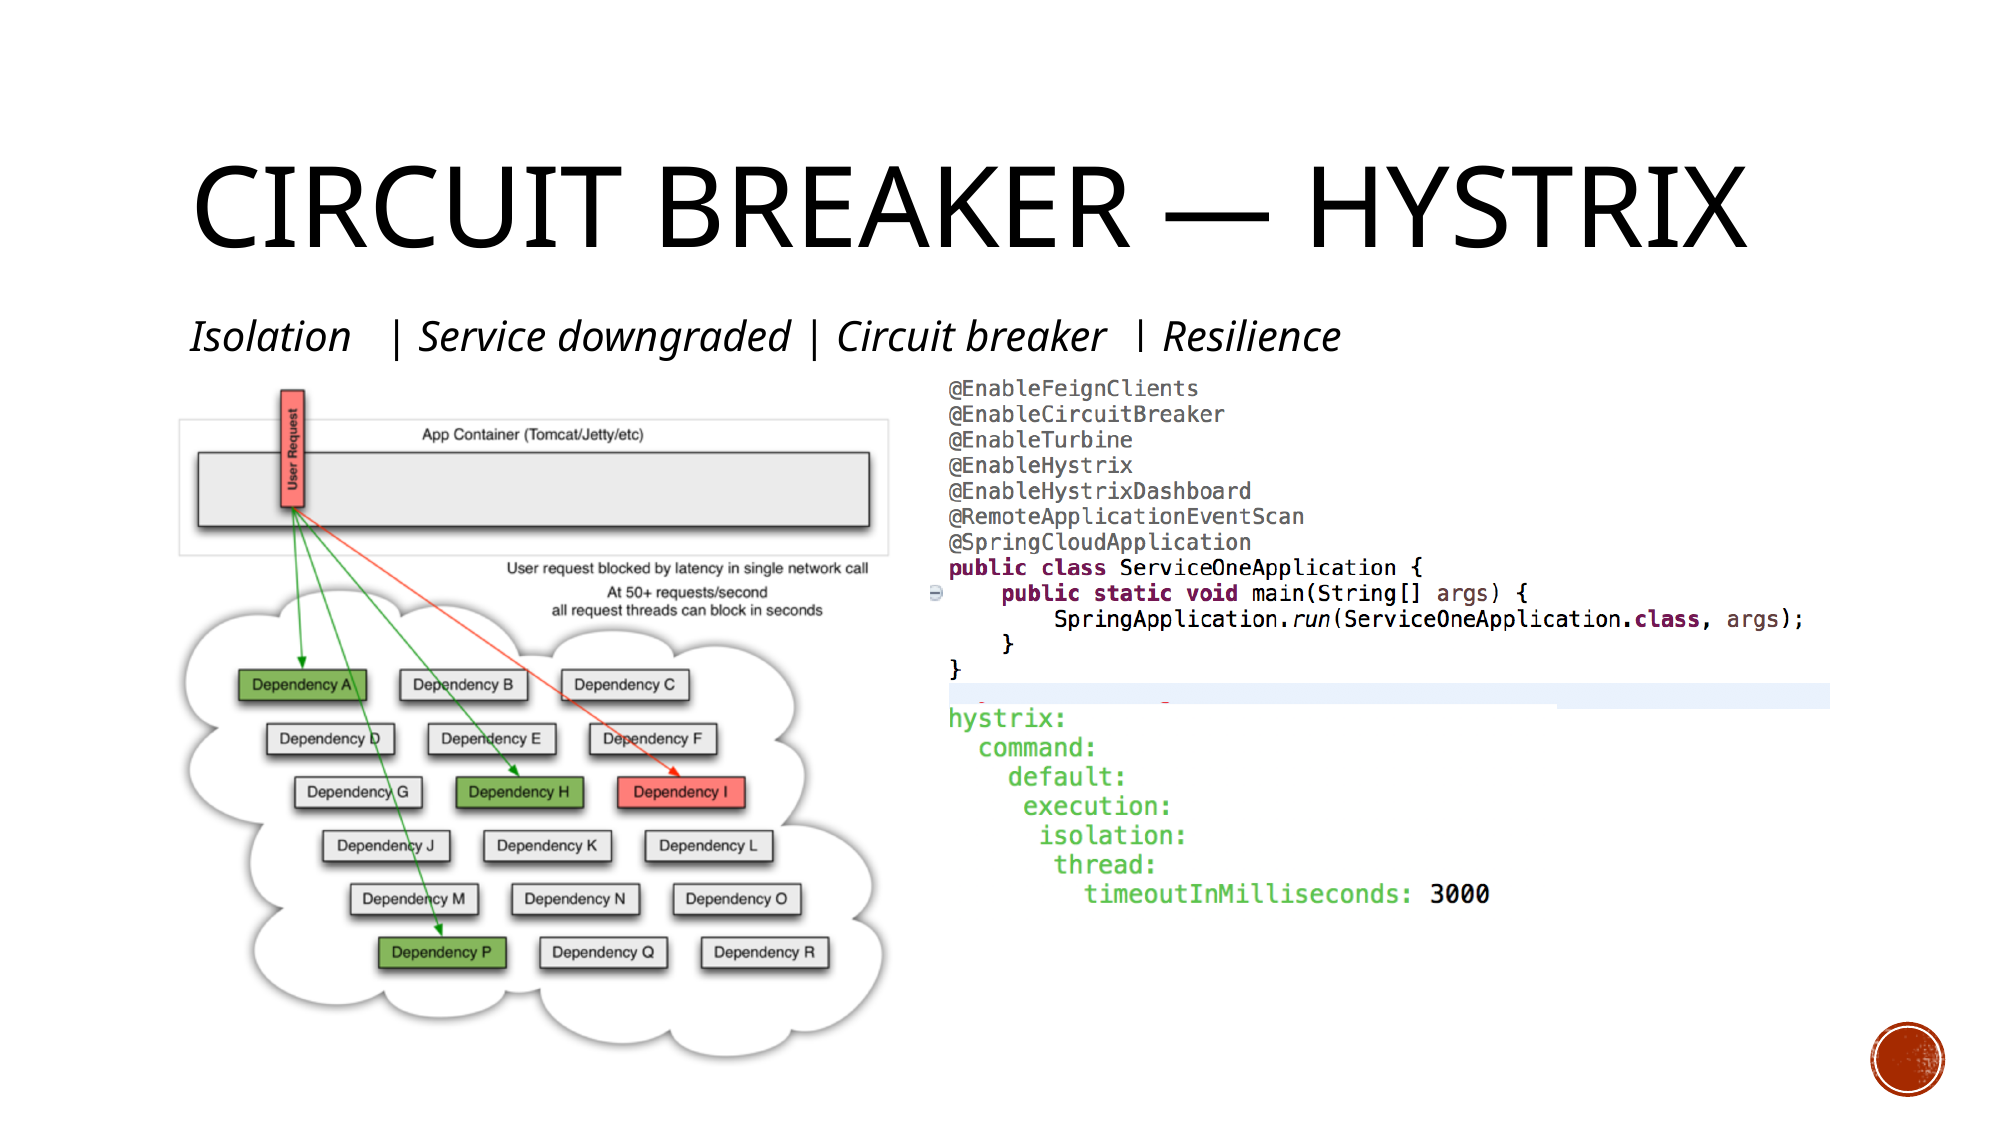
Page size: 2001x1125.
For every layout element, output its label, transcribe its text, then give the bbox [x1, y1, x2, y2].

list Isolation | Service downgraded | Circuit breaker | Resilience [935, 735, 1826, 1013]
list Isolation | Service downgraded | Circuit breaker | Resilience [175, 302, 1826, 367]
picture [158, 352, 1830, 1077]
title Circuit breaker — hystrix [175, 79, 1826, 302]
